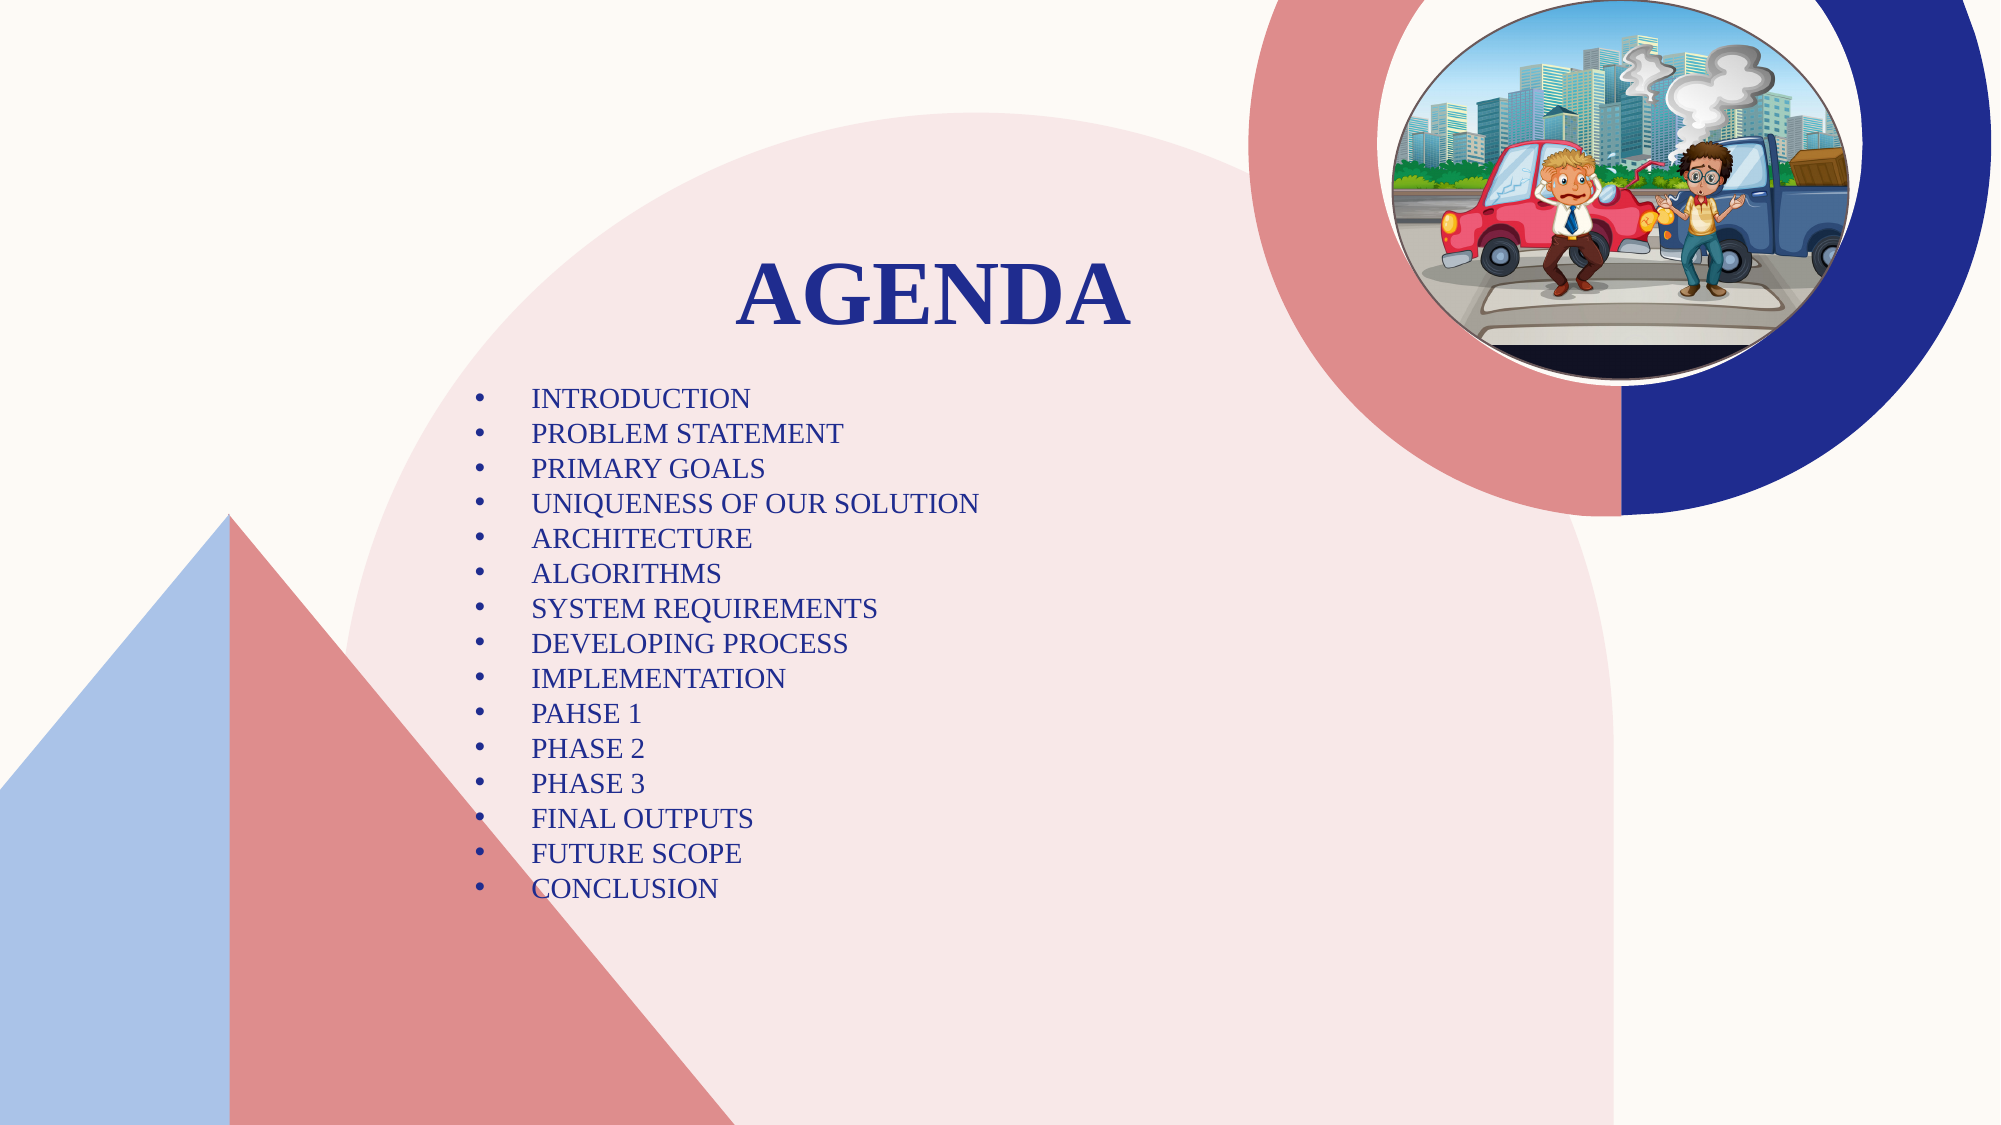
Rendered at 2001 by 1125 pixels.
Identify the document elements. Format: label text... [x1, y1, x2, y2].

title AGENDA [474, 225, 1393, 352]
text_box [1391, 0, 1850, 381]
list INTRODUCTION PROBLEM STATEMENT PRIMARY GOALS UNIQUENESS OF OUR SOLUTION ARCHITECTURE ALGORITHMS SYSTEM REQUIREMENTS DEVELOPING PROCESS IMPLEMENTATION PAHSE 1 PHASE 2 PHASE 3 FINAL OUTPUTS FUTURE SCOPE CONCLUSION [474, 379, 1525, 1046]
